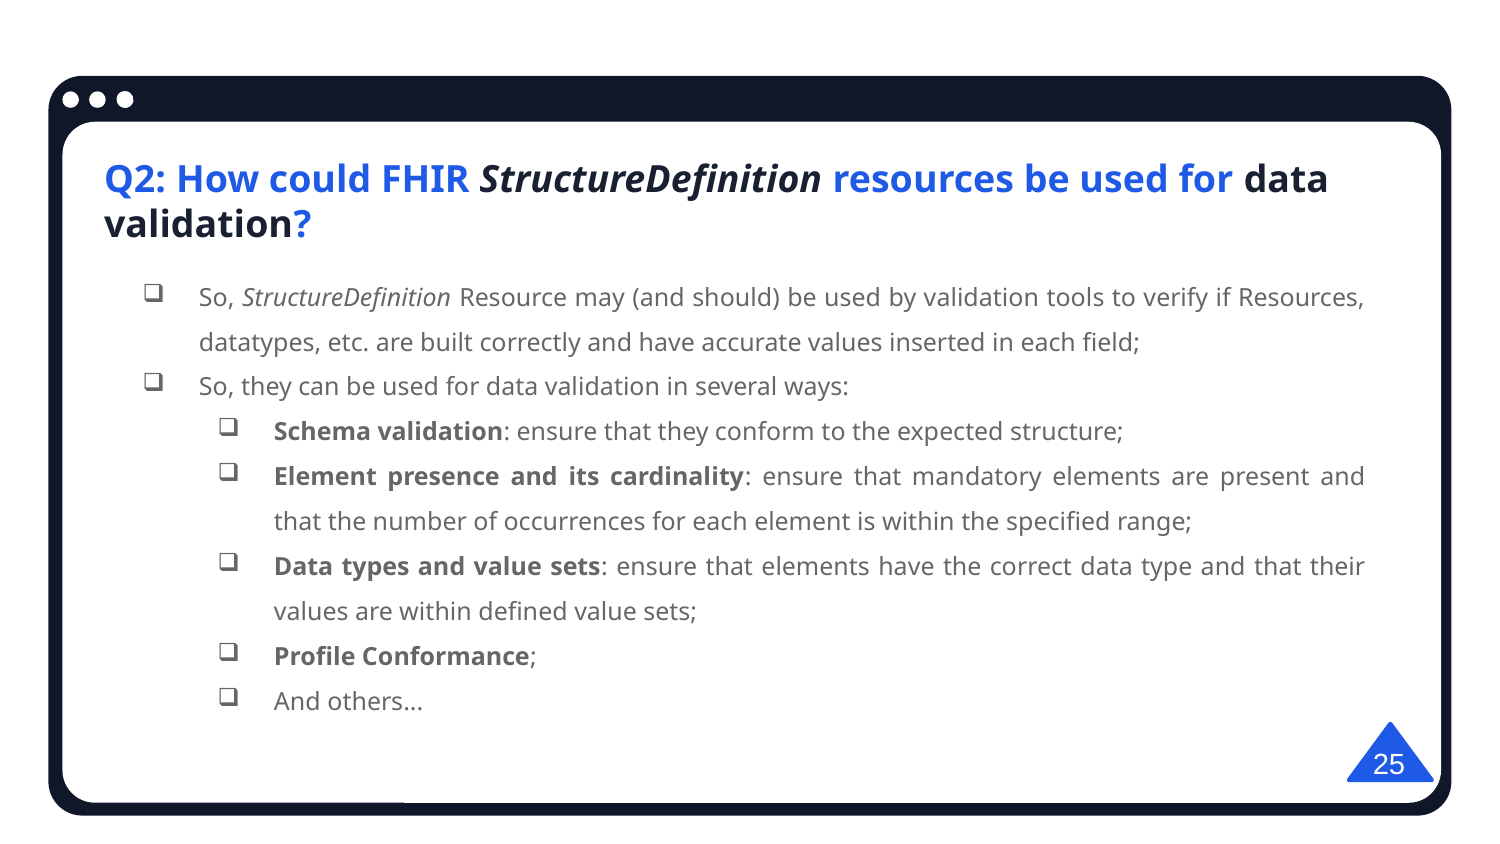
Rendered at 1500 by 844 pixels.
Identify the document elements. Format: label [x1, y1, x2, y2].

text_box [48, 75, 1452, 816]
